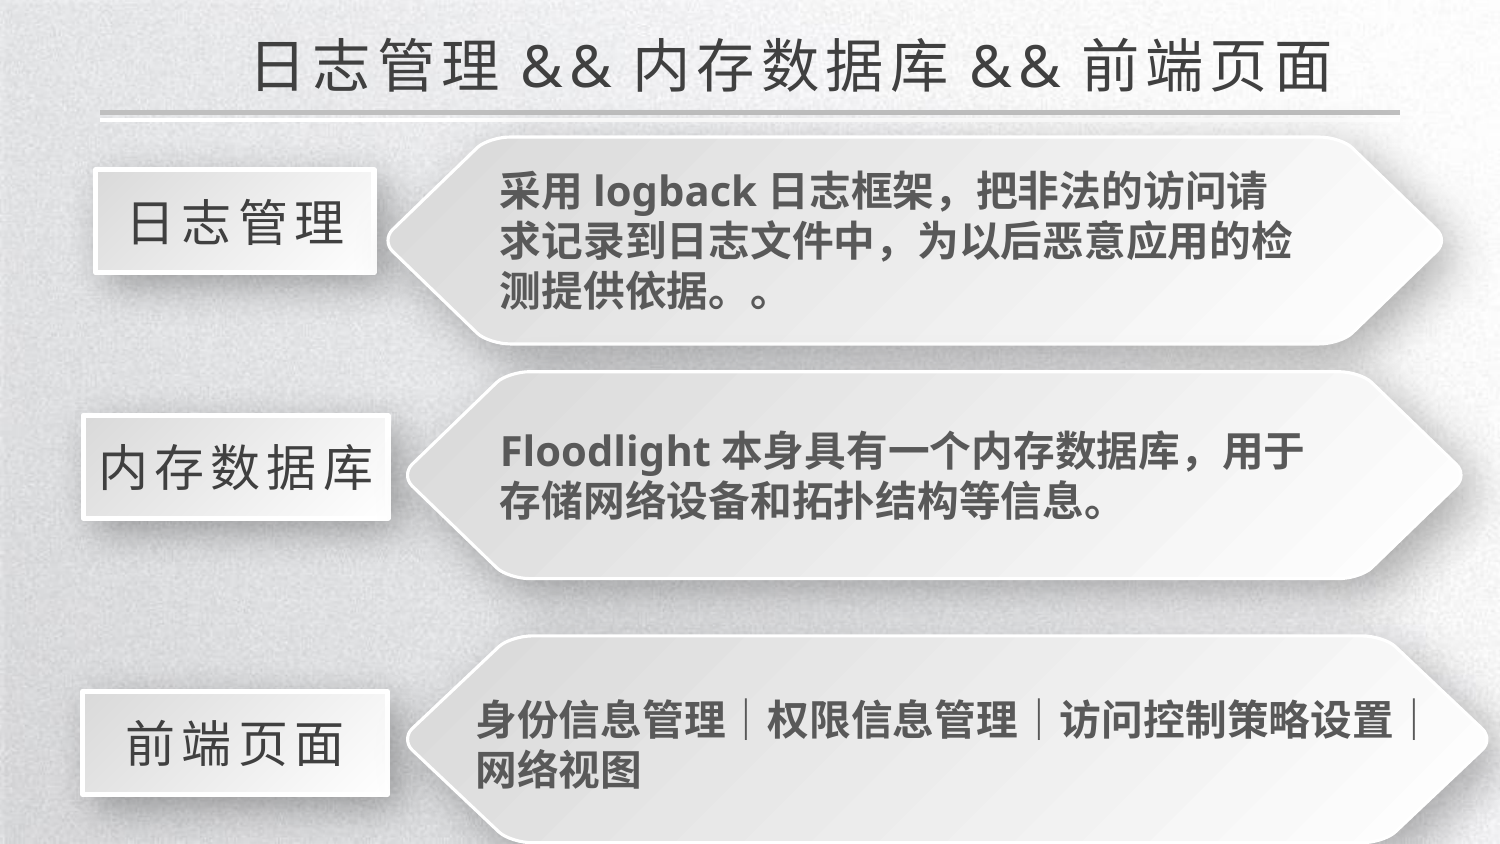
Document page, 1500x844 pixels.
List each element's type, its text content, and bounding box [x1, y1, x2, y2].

text_box [388, 137, 1442, 344]
text_box [407, 635, 1487, 843]
text_box [407, 371, 1462, 579]
text_box 身份信息管理｜权限信息管理｜访问控制策略设置｜ 网络视图 [475, 693, 1442, 794]
picture [0, 0, 1500, 844]
text_box 内存数据库 [81, 413, 390, 520]
text_box 采用logback日志框架，把非法的访问请求记录到日志文件中，为以后恶意应用的检测提供依据。。 [499, 164, 1307, 315]
text_box Floodlight本身具有一个内存数据库，用于存储网络设备和拓扑结构等信息。 [499, 424, 1307, 525]
text_box 日志管理&&内存数据库&&前端页面 [233, 21, 1348, 107]
text_box 前端页面 [80, 689, 389, 797]
text_box 日志管理 [94, 168, 376, 275]
